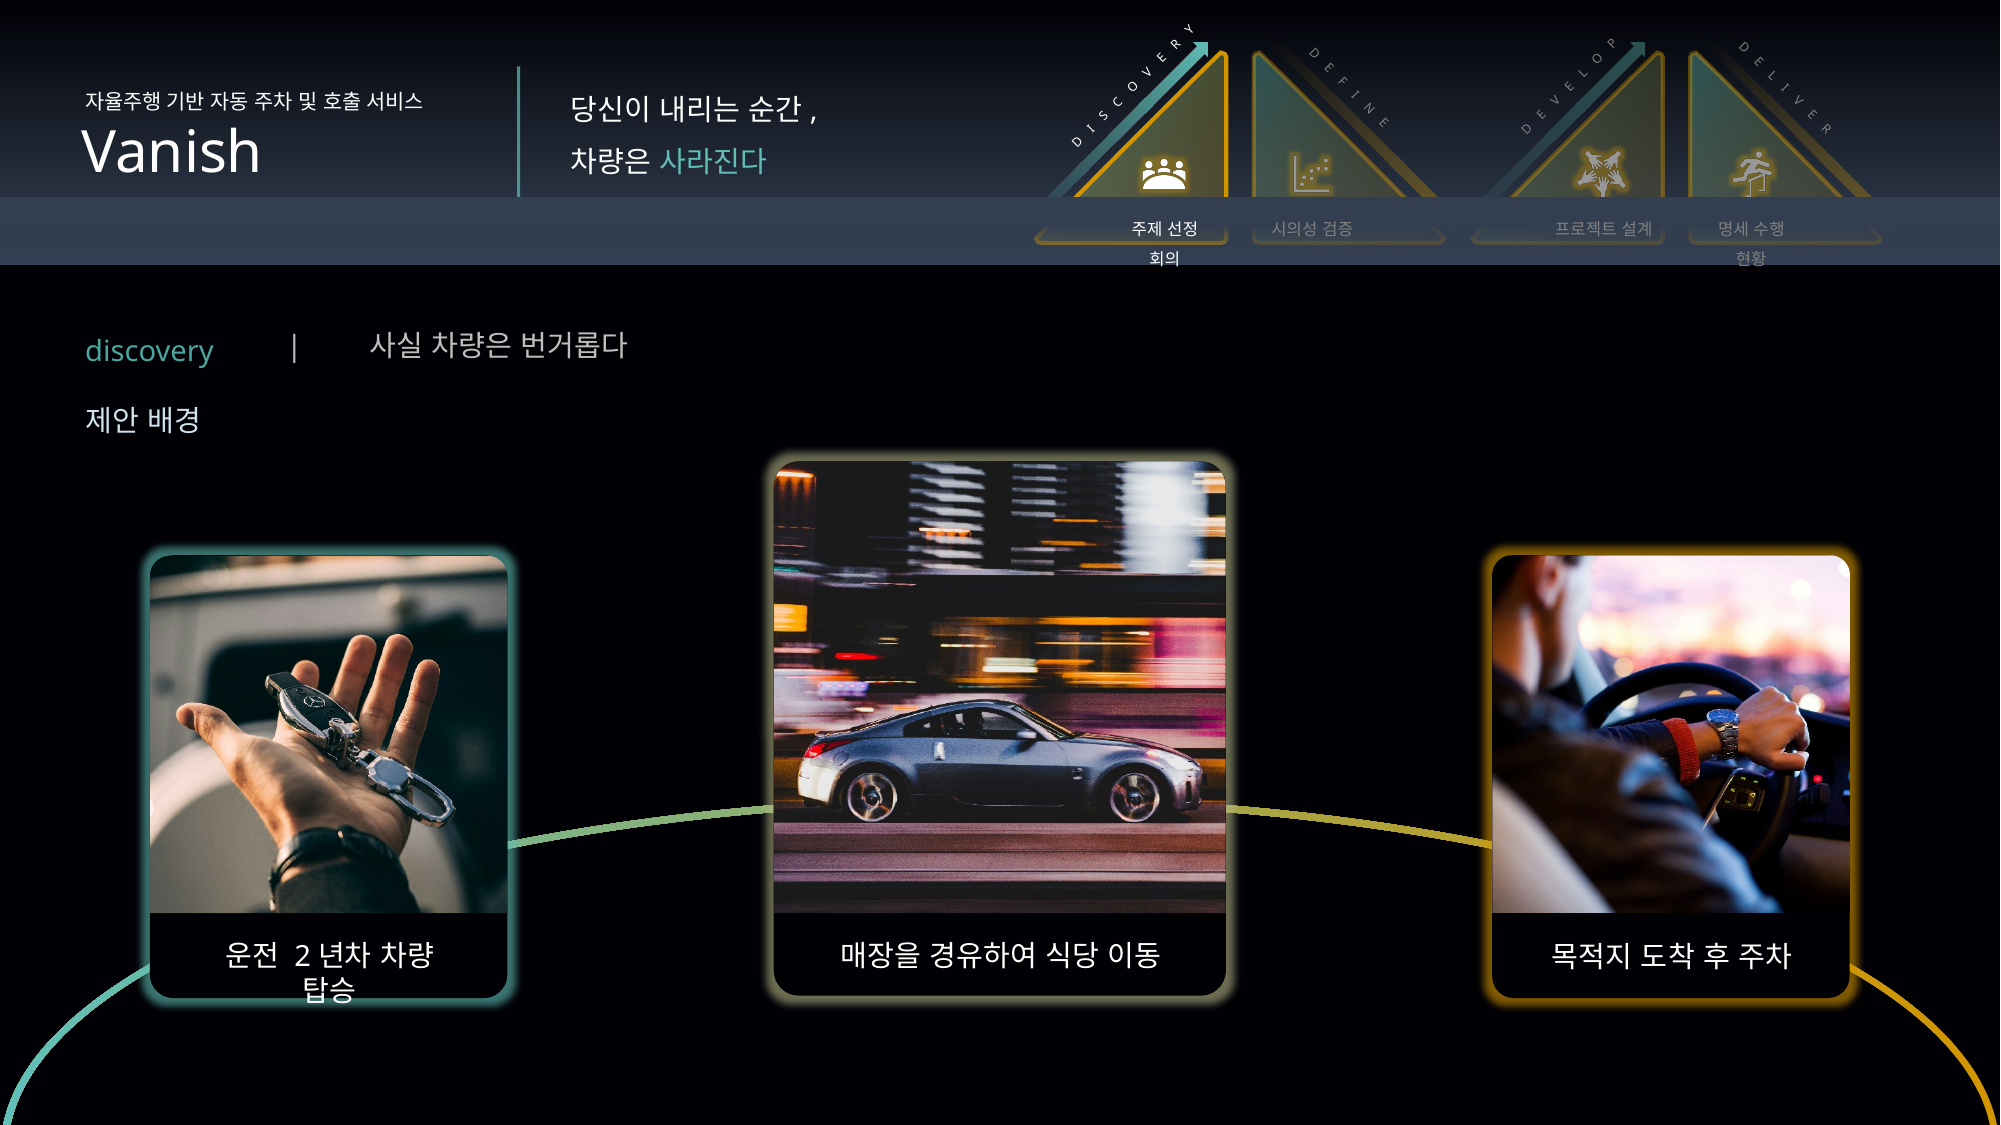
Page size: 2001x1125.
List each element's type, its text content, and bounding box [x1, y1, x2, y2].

text_box DELIVER [1712, 12, 1859, 160]
text_box [1269, 37, 1437, 196]
text_box [0, 0, 2000, 196]
text_box | 사실 차량은 번거롭다 [271, 302, 879, 370]
text_box [1704, 37, 1872, 196]
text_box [66, 66, 822, 200]
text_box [149, 555, 508, 999]
picture [1576, 148, 1627, 200]
text_box 프로젝트 설계 [1552, 207, 1654, 240]
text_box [773, 461, 1226, 996]
text_box [1864, 970, 1999, 1125]
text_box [1492, 555, 1850, 999]
text_box [1045, 41, 1209, 196]
text_box discovery 제안 배경 [70, 290, 519, 445]
picture [1727, 148, 1778, 200]
text_box 주제 선정 회의 [1113, 207, 1214, 270]
text_box [2, 970, 137, 1125]
text_box [0, 196, 2000, 266]
text_box DEFINE [1276, 12, 1423, 160]
picture [1286, 148, 1337, 200]
text_box [1482, 41, 1646, 196]
text_box [1240, 805, 1478, 847]
text_box 명세 수행 현황 [1700, 207, 1801, 270]
text_box [1689, 51, 1841, 196]
text_box [1512, 51, 1664, 196]
text_box [1252, 51, 1405, 196]
text_box [521, 805, 761, 848]
text_box DISCOVERY [1057, 12, 1205, 160]
text_box [1075, 51, 1228, 196]
text_box 시의성 검증 [1261, 207, 1362, 240]
picture [1138, 148, 1190, 200]
text_box DEVELOP [1493, 12, 1641, 160]
text_box [0, 266, 2000, 1125]
